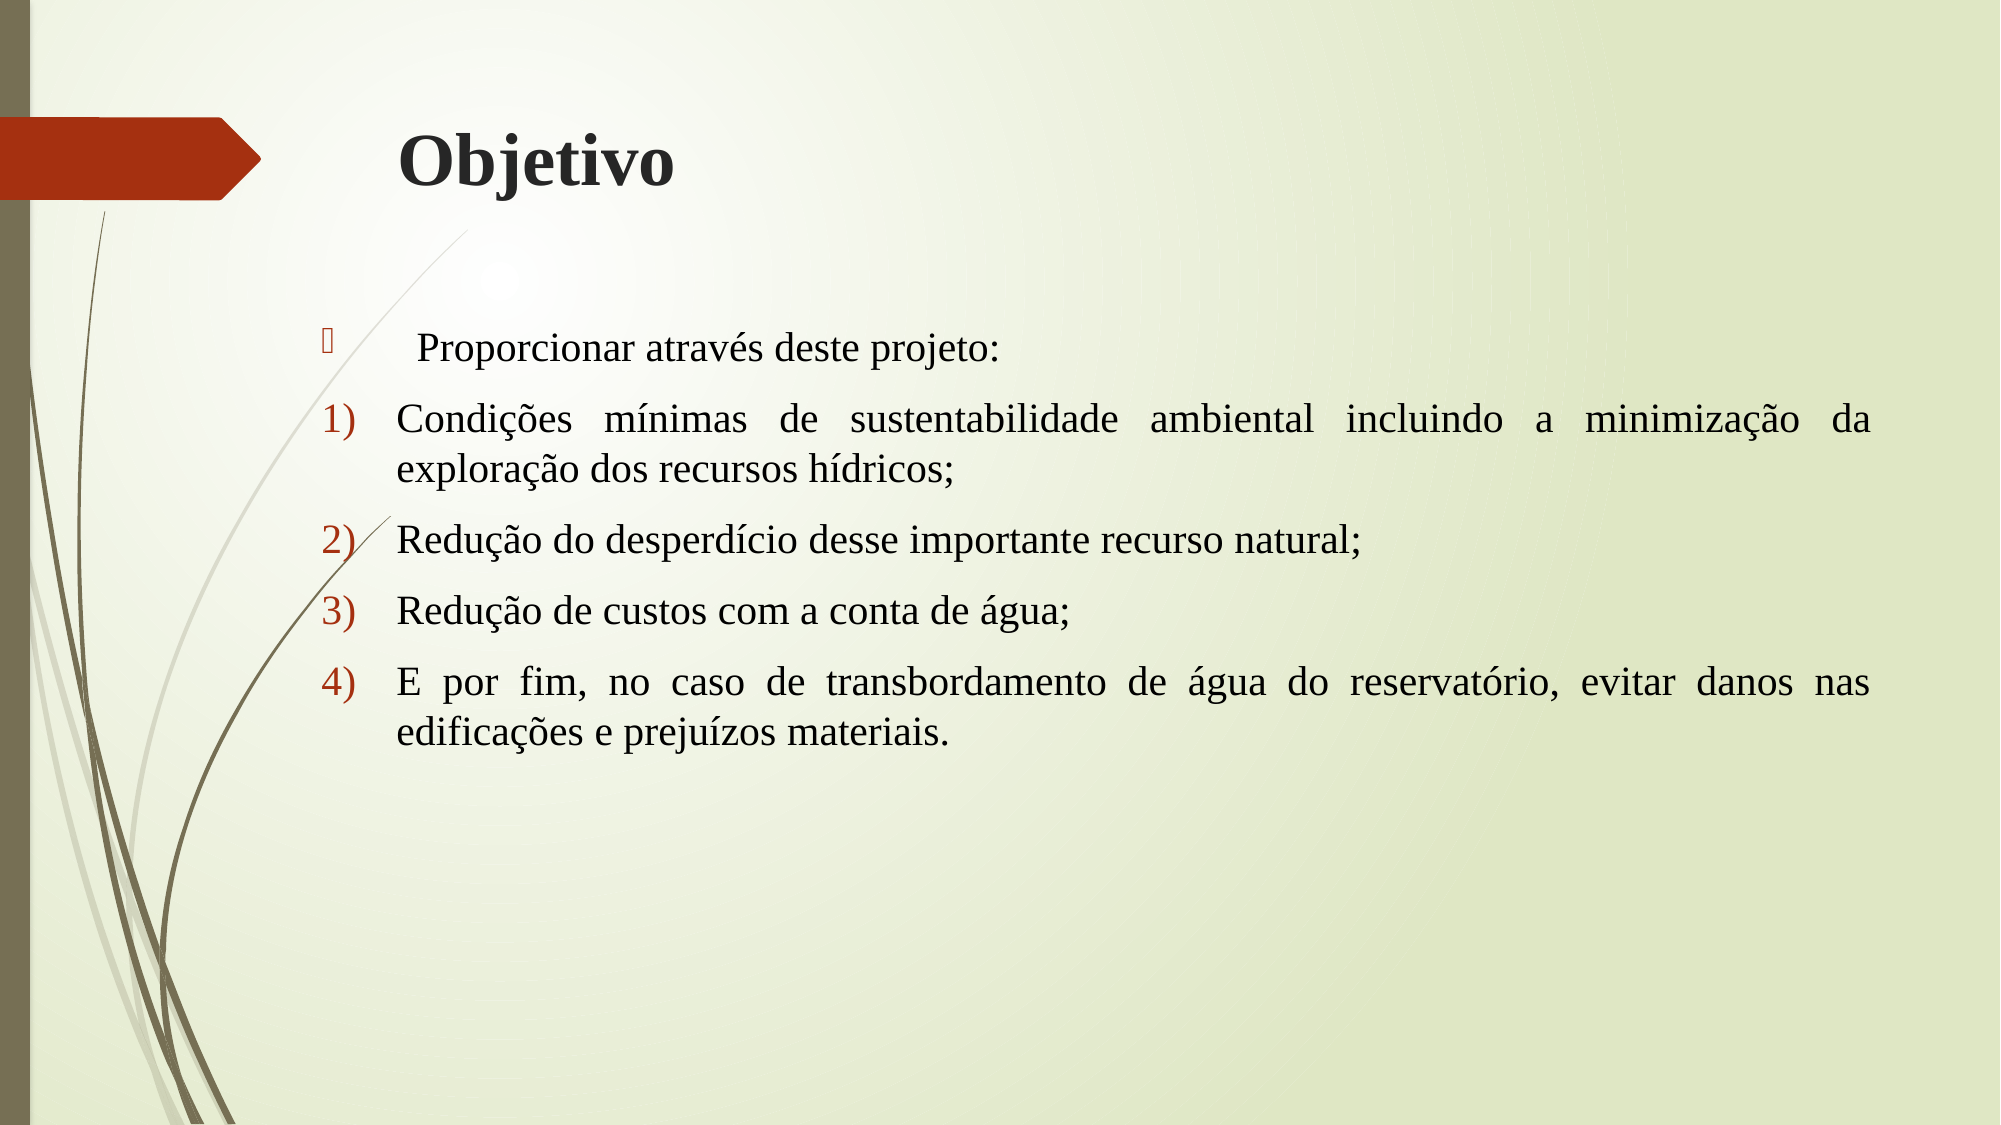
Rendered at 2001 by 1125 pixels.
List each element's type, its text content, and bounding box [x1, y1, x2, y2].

list Proporcionar através deste projeto: Condições mínimas de sustentabilidade ambiental incluindo a minimização da exploração dos recursos hídricos; Redução do desperdício desse importante recurso natural; Redução de custos com a conta de água; E por fim, no caso de transbordamento de água do reservatório, evitar danos nas edificações e prejuízos materiais. [306, 312, 1888, 985]
title Objetivo [382, 102, 1888, 312]
